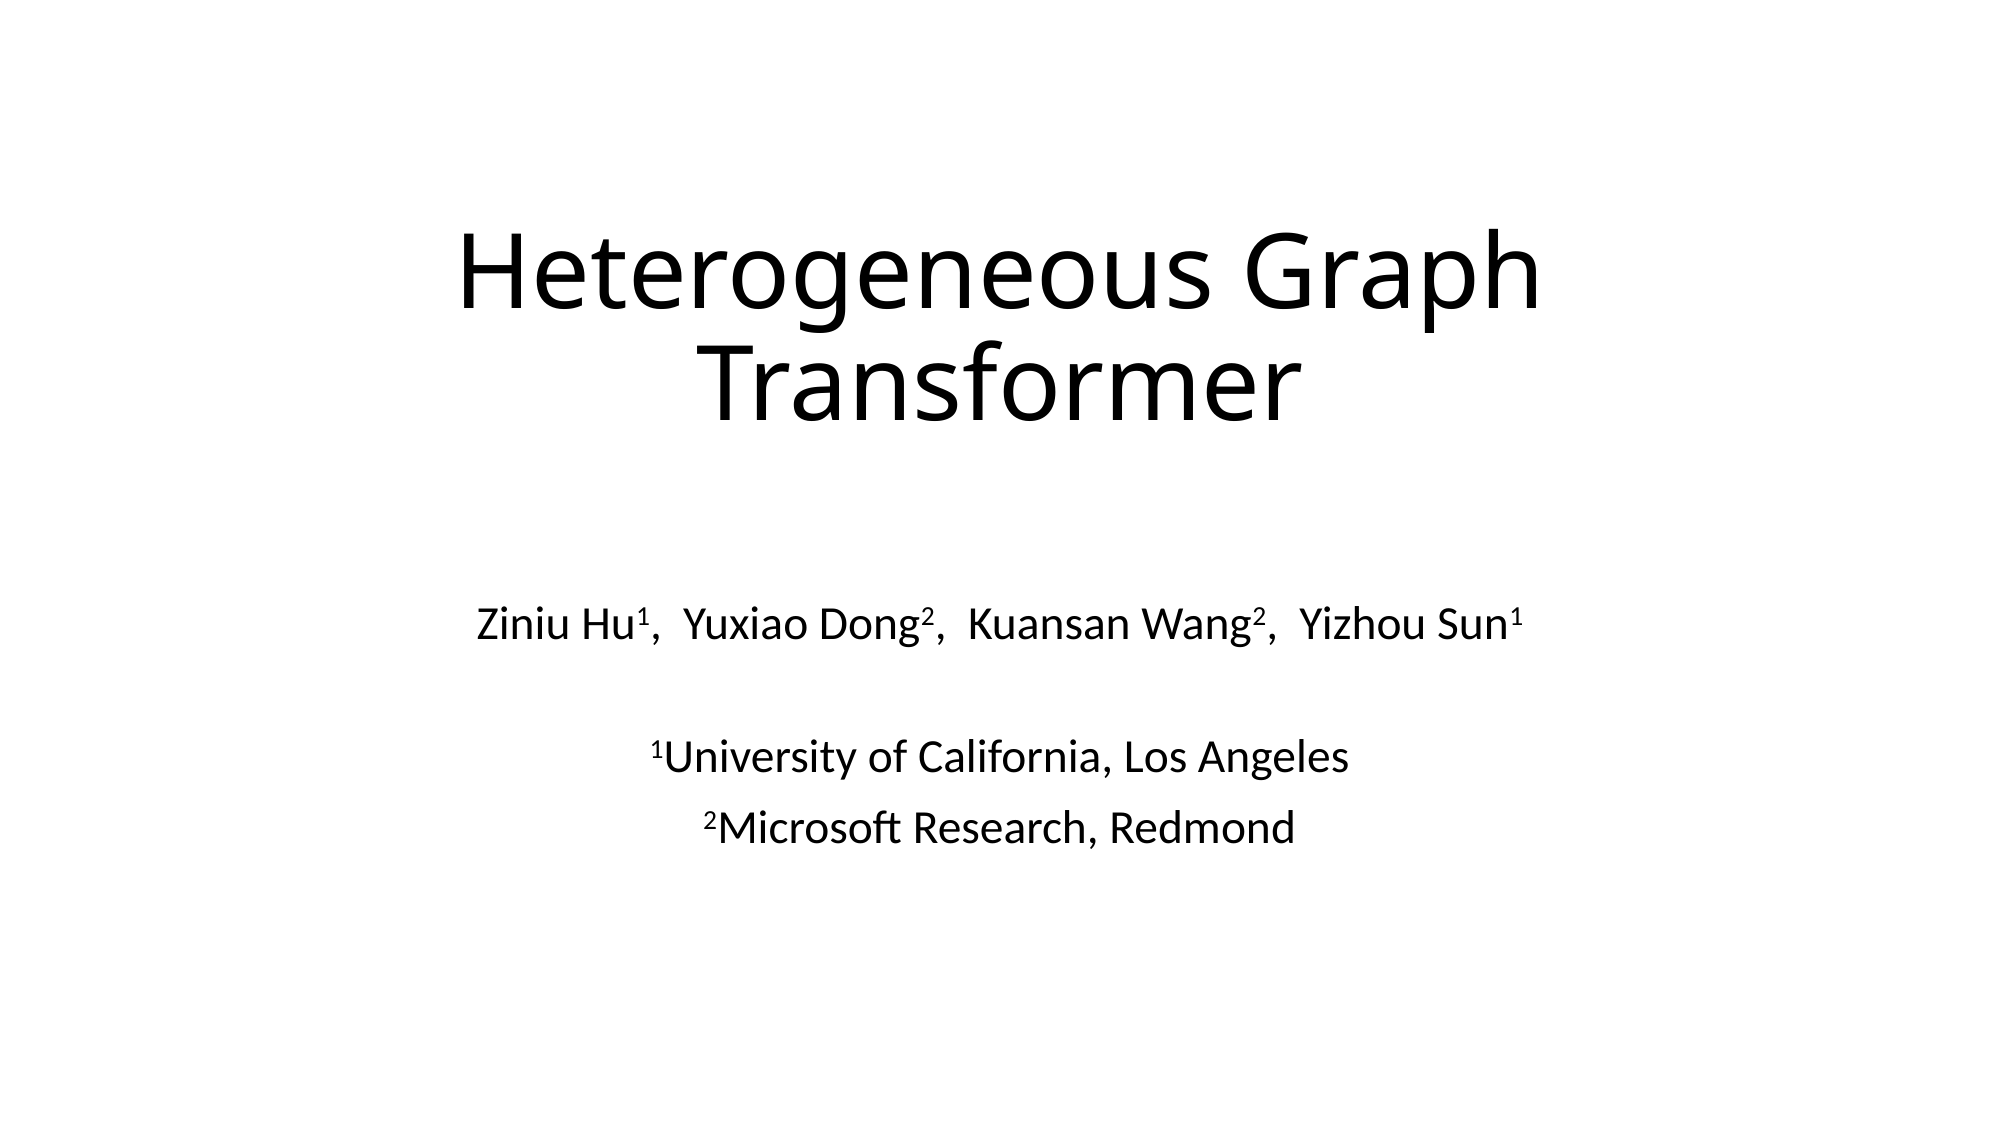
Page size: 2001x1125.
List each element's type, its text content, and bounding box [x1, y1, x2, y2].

subtitle Ziniu Hu1, Yuxiao Dong2, Kuansan Wang2, Yizhou Sun1 1University of California, Los Angeles 2Microsoft Research, Redmond [249, 590, 1750, 863]
title Heterogeneous Graph Transformer [249, 184, 1750, 576]
